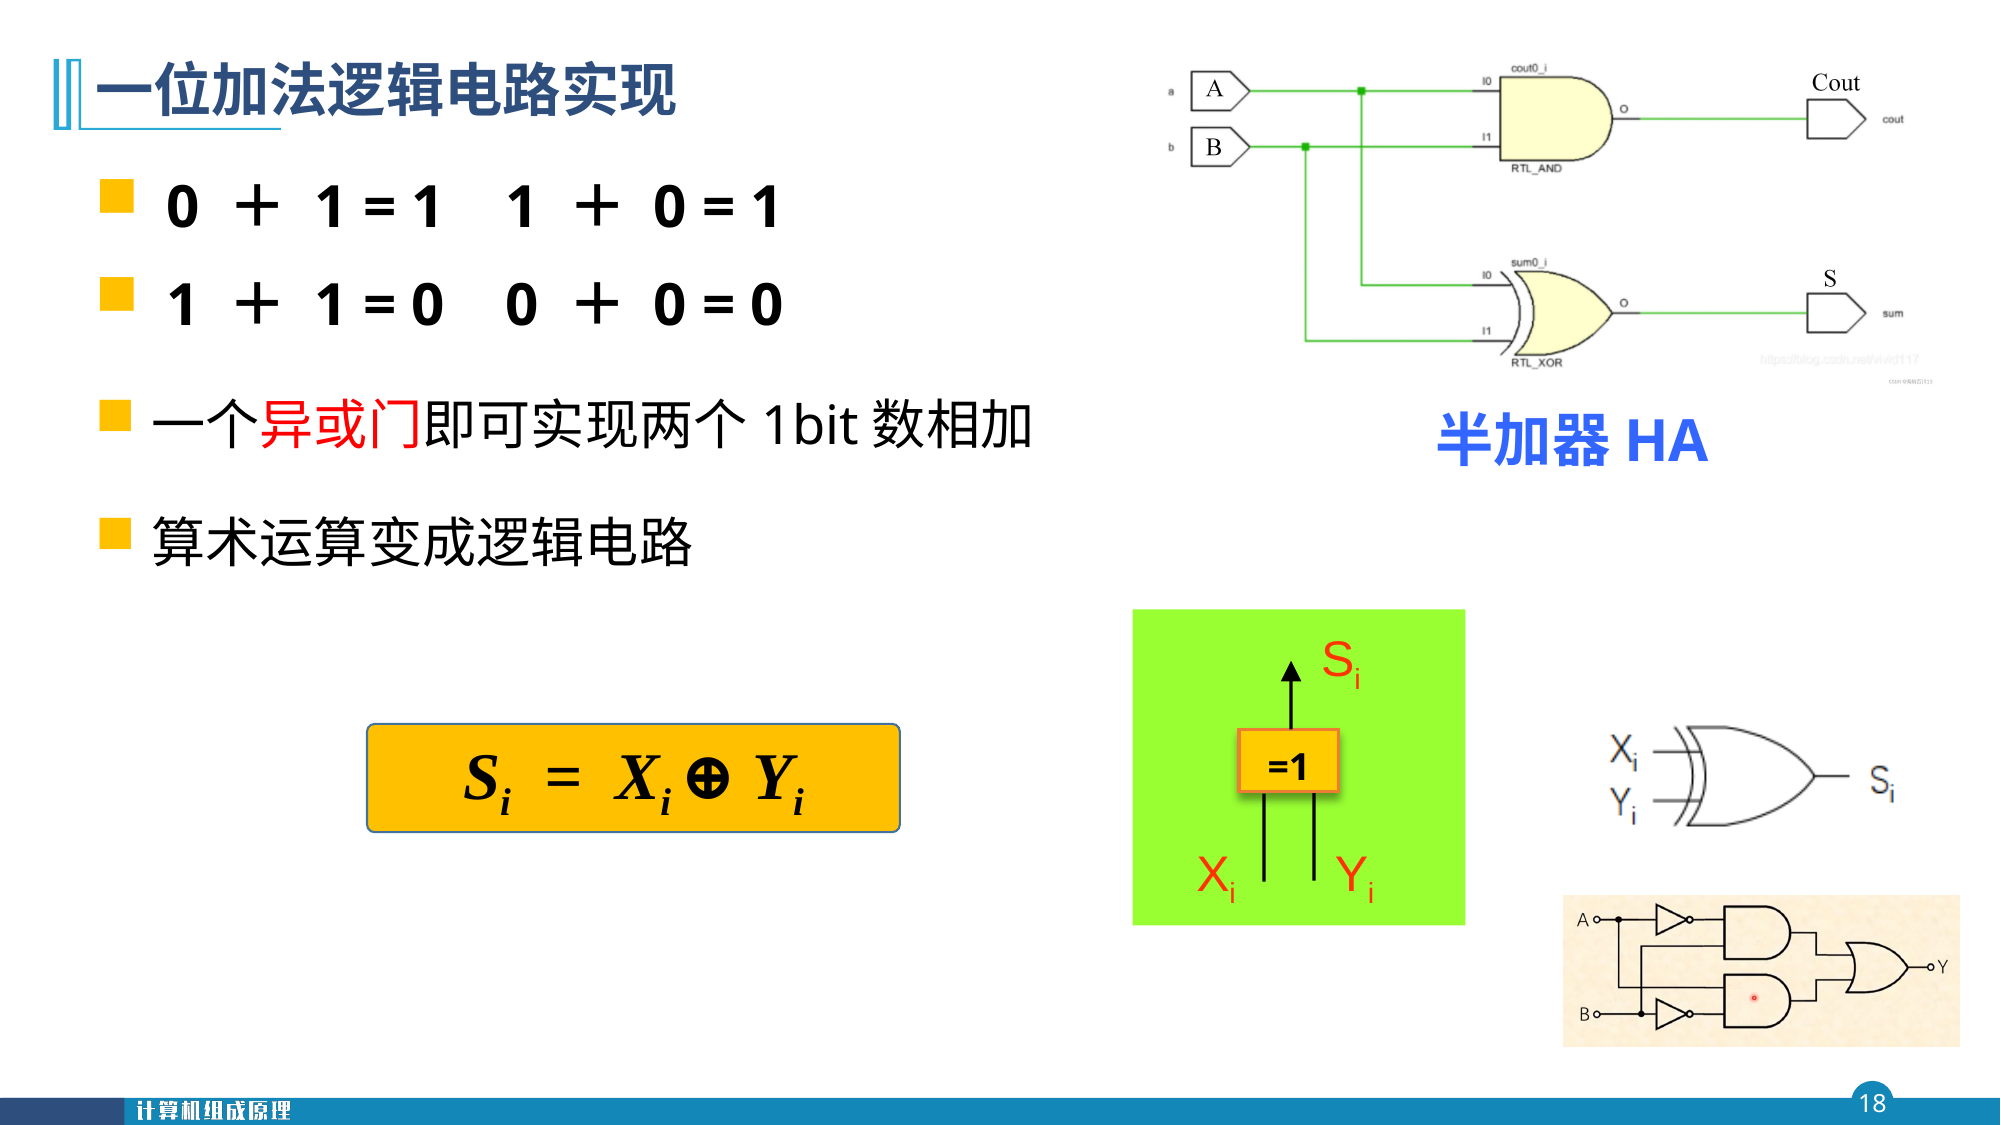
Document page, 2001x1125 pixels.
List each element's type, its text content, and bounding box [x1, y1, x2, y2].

picture [1547, 647, 1960, 1047]
text_box 半加器HA [1420, 396, 1871, 551]
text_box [1132, 609, 1466, 926]
text_box Si = Xi ⊕ Yi [365, 722, 901, 834]
title 一位加法逻辑电路实现 [80, 42, 1805, 144]
list 0 ＋ 1 = 1 1 ＋ 0 = 1 1 ＋ 1 = 0 0 ＋ 0 = 0 一个异或门即可实现两个1bit数相加 算术运算变成逻辑电路 [80, 154, 1805, 1080]
picture [1159, 43, 1936, 386]
